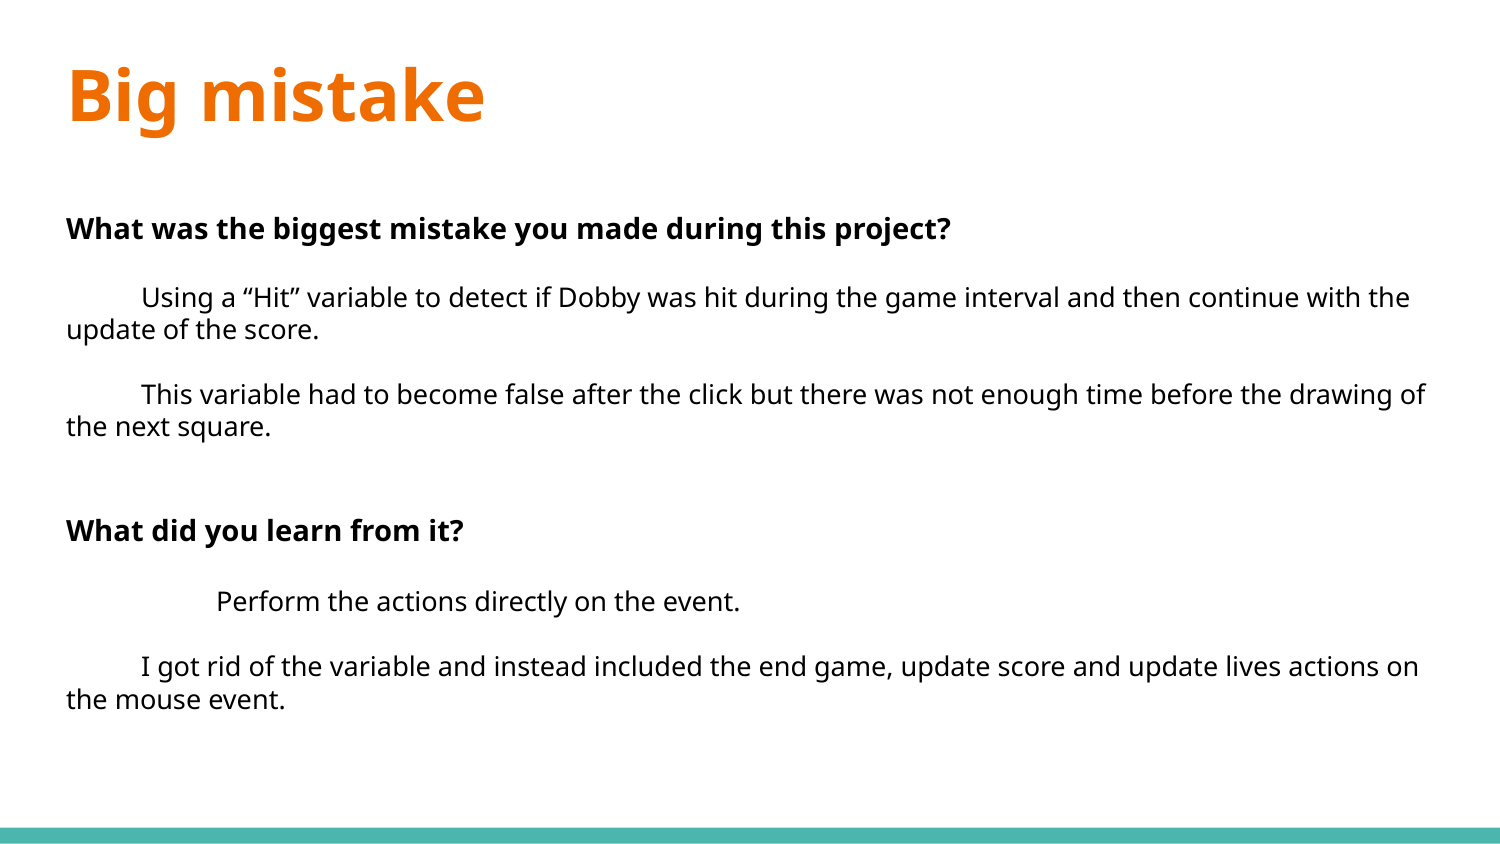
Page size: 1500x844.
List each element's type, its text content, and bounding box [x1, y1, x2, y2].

title Big mistake [51, 35, 1449, 152]
list What was the biggest mistake you made during this project? Using a “Hit” variable to detect if Dobby was hit during the game interval and then continue with the update of the score. This variable had to become false after the click but there was not enough time before the drawing of the next square. What did you learn from it? Perform the actions directly on the event. I got rid of the variable and instead included the end game, update score and update lives actions on the mouse event. [51, 195, 1449, 737]
